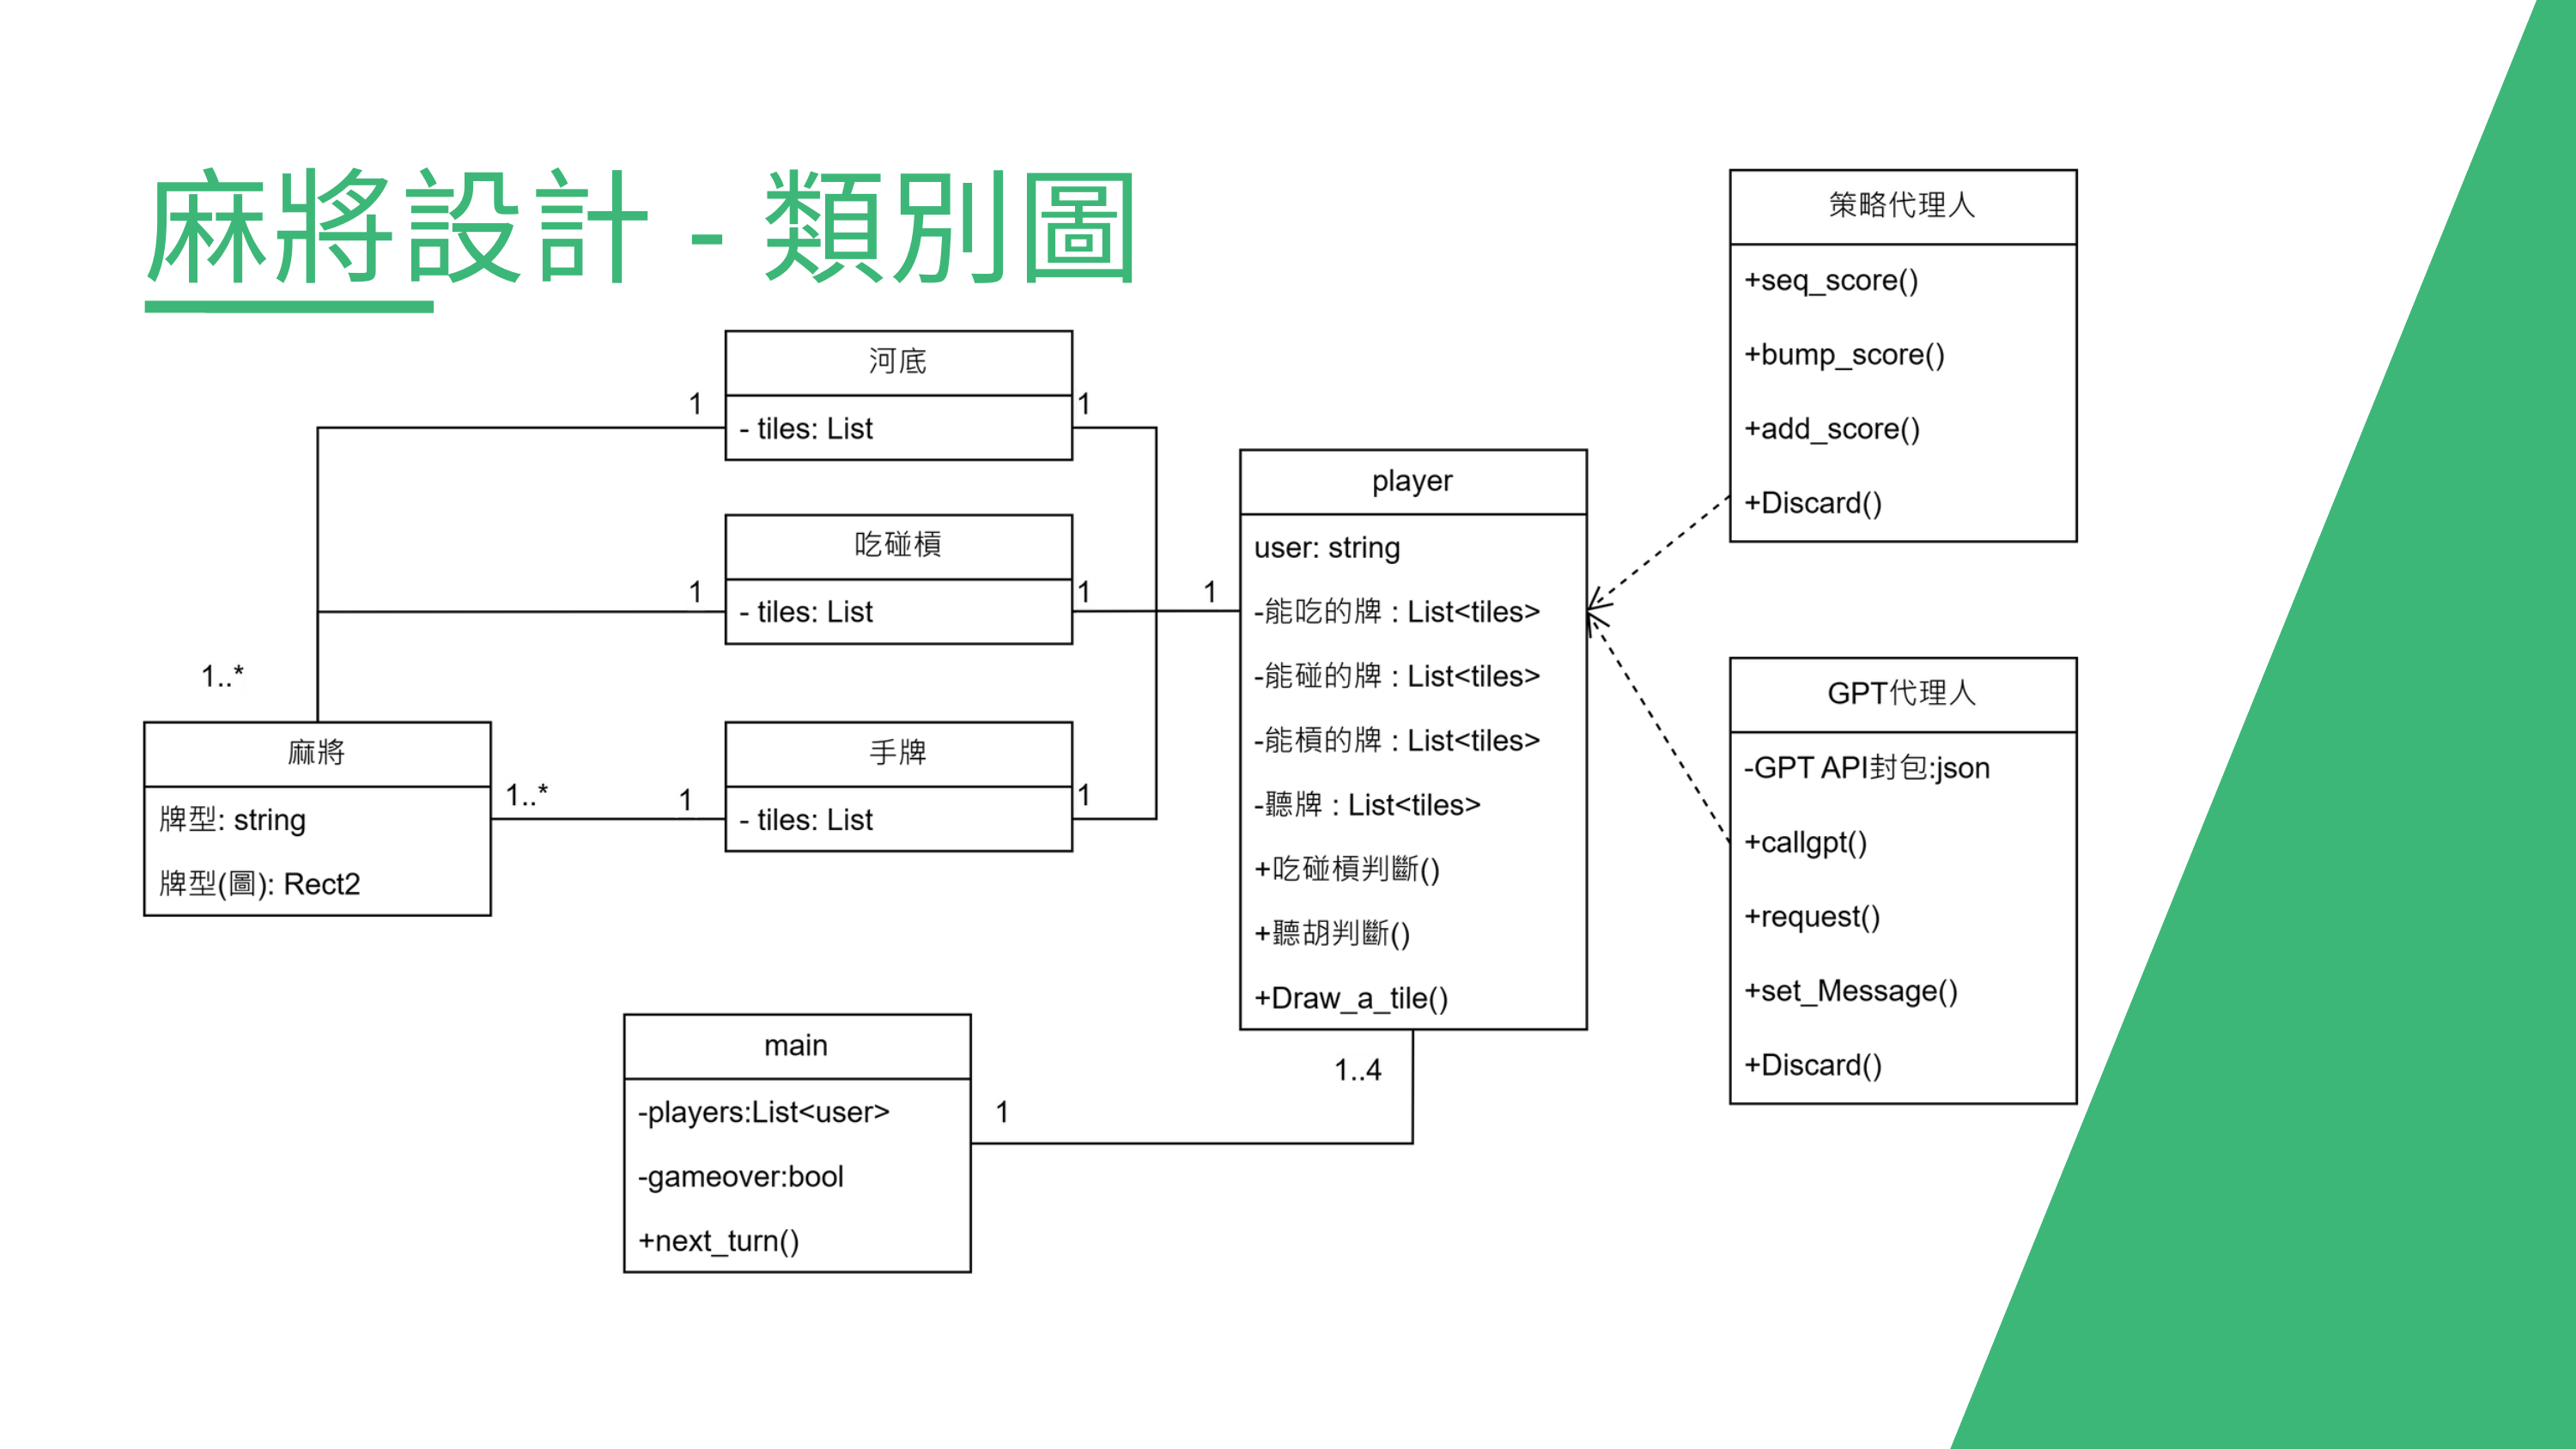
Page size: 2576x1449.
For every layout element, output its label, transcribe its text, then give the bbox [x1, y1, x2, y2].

text_box [118, 144, 1836, 1306]
text_box 麻將設計-類別圖 [144, 135, 1365, 299]
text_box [1841, 0, 2576, 1449]
